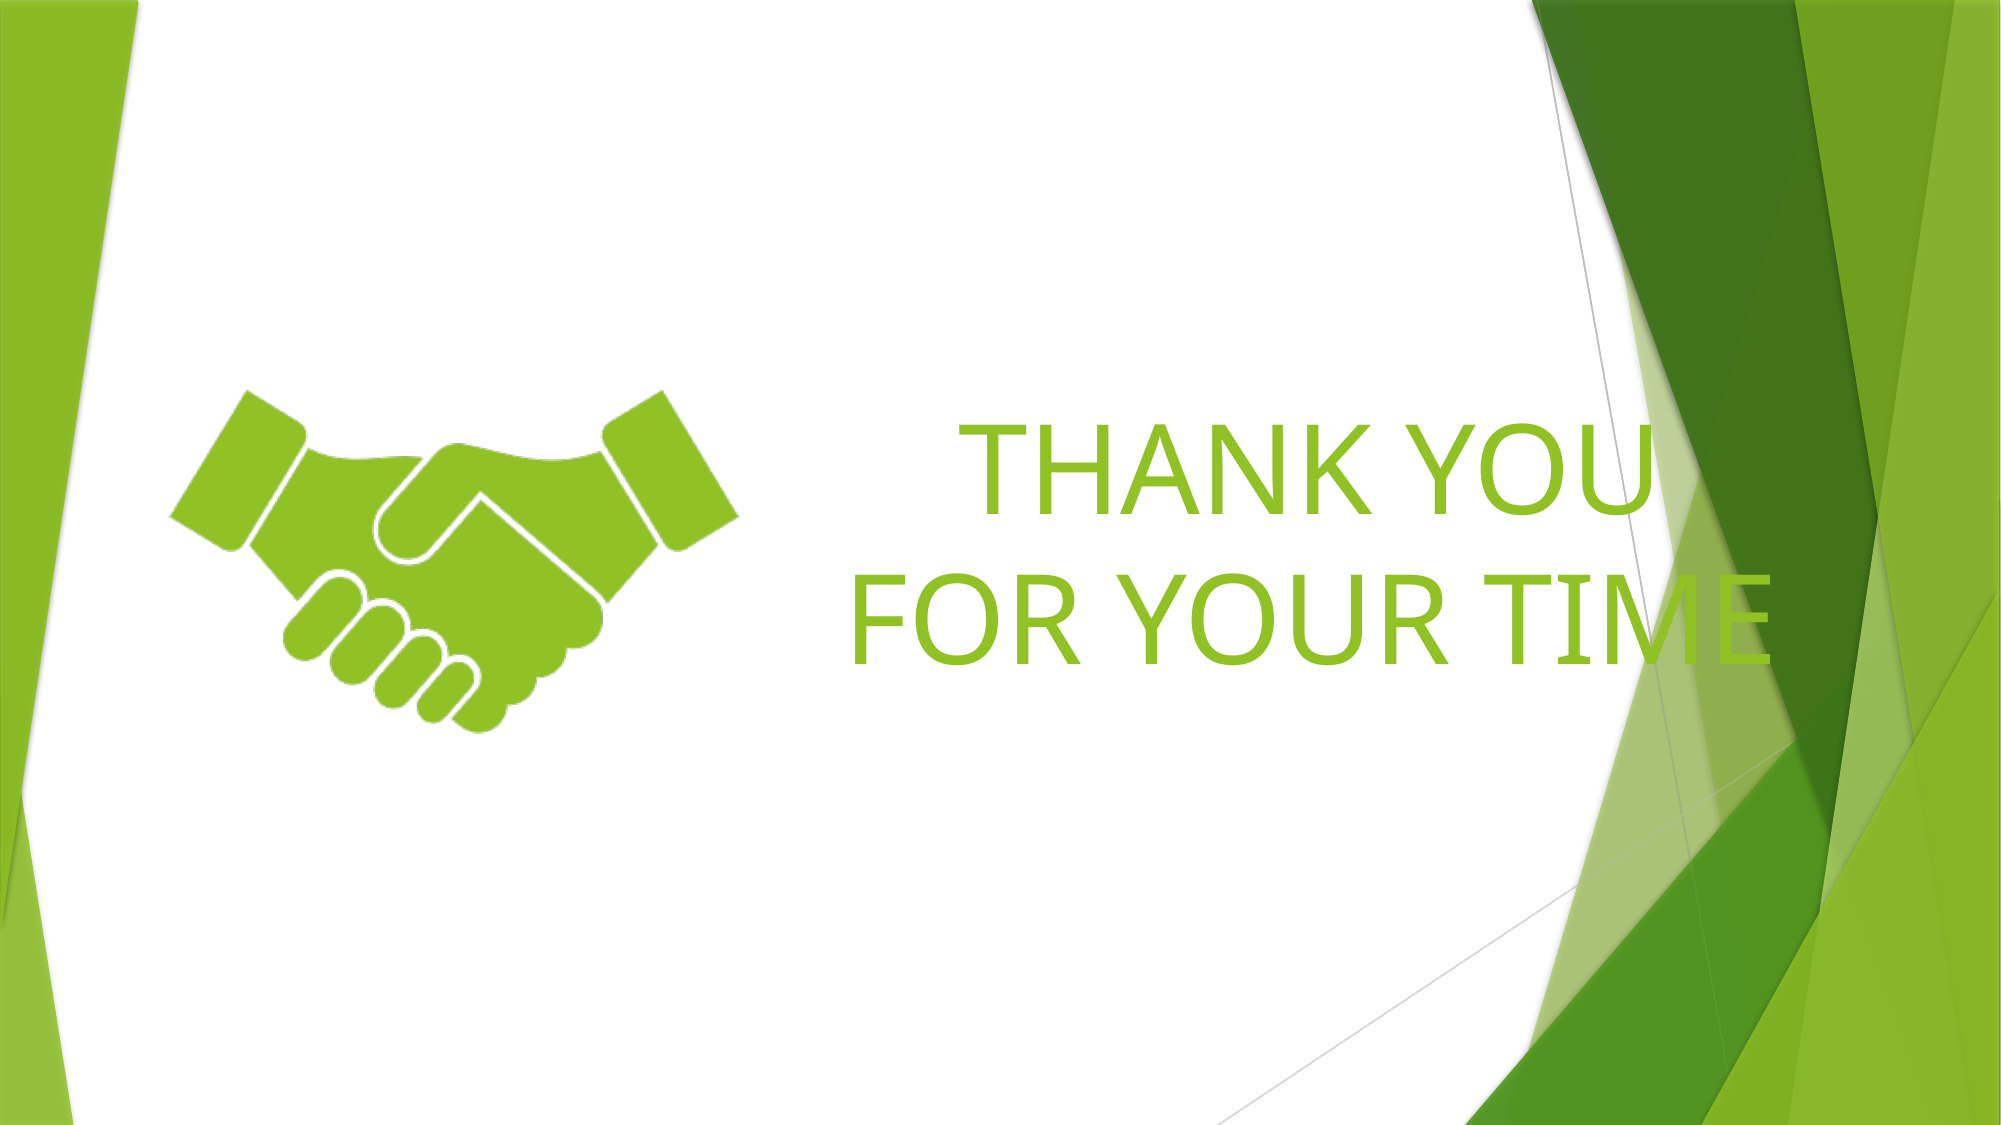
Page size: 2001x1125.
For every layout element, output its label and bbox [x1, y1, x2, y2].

picture [145, 253, 764, 873]
text_box [0, 0, 2000, 1125]
